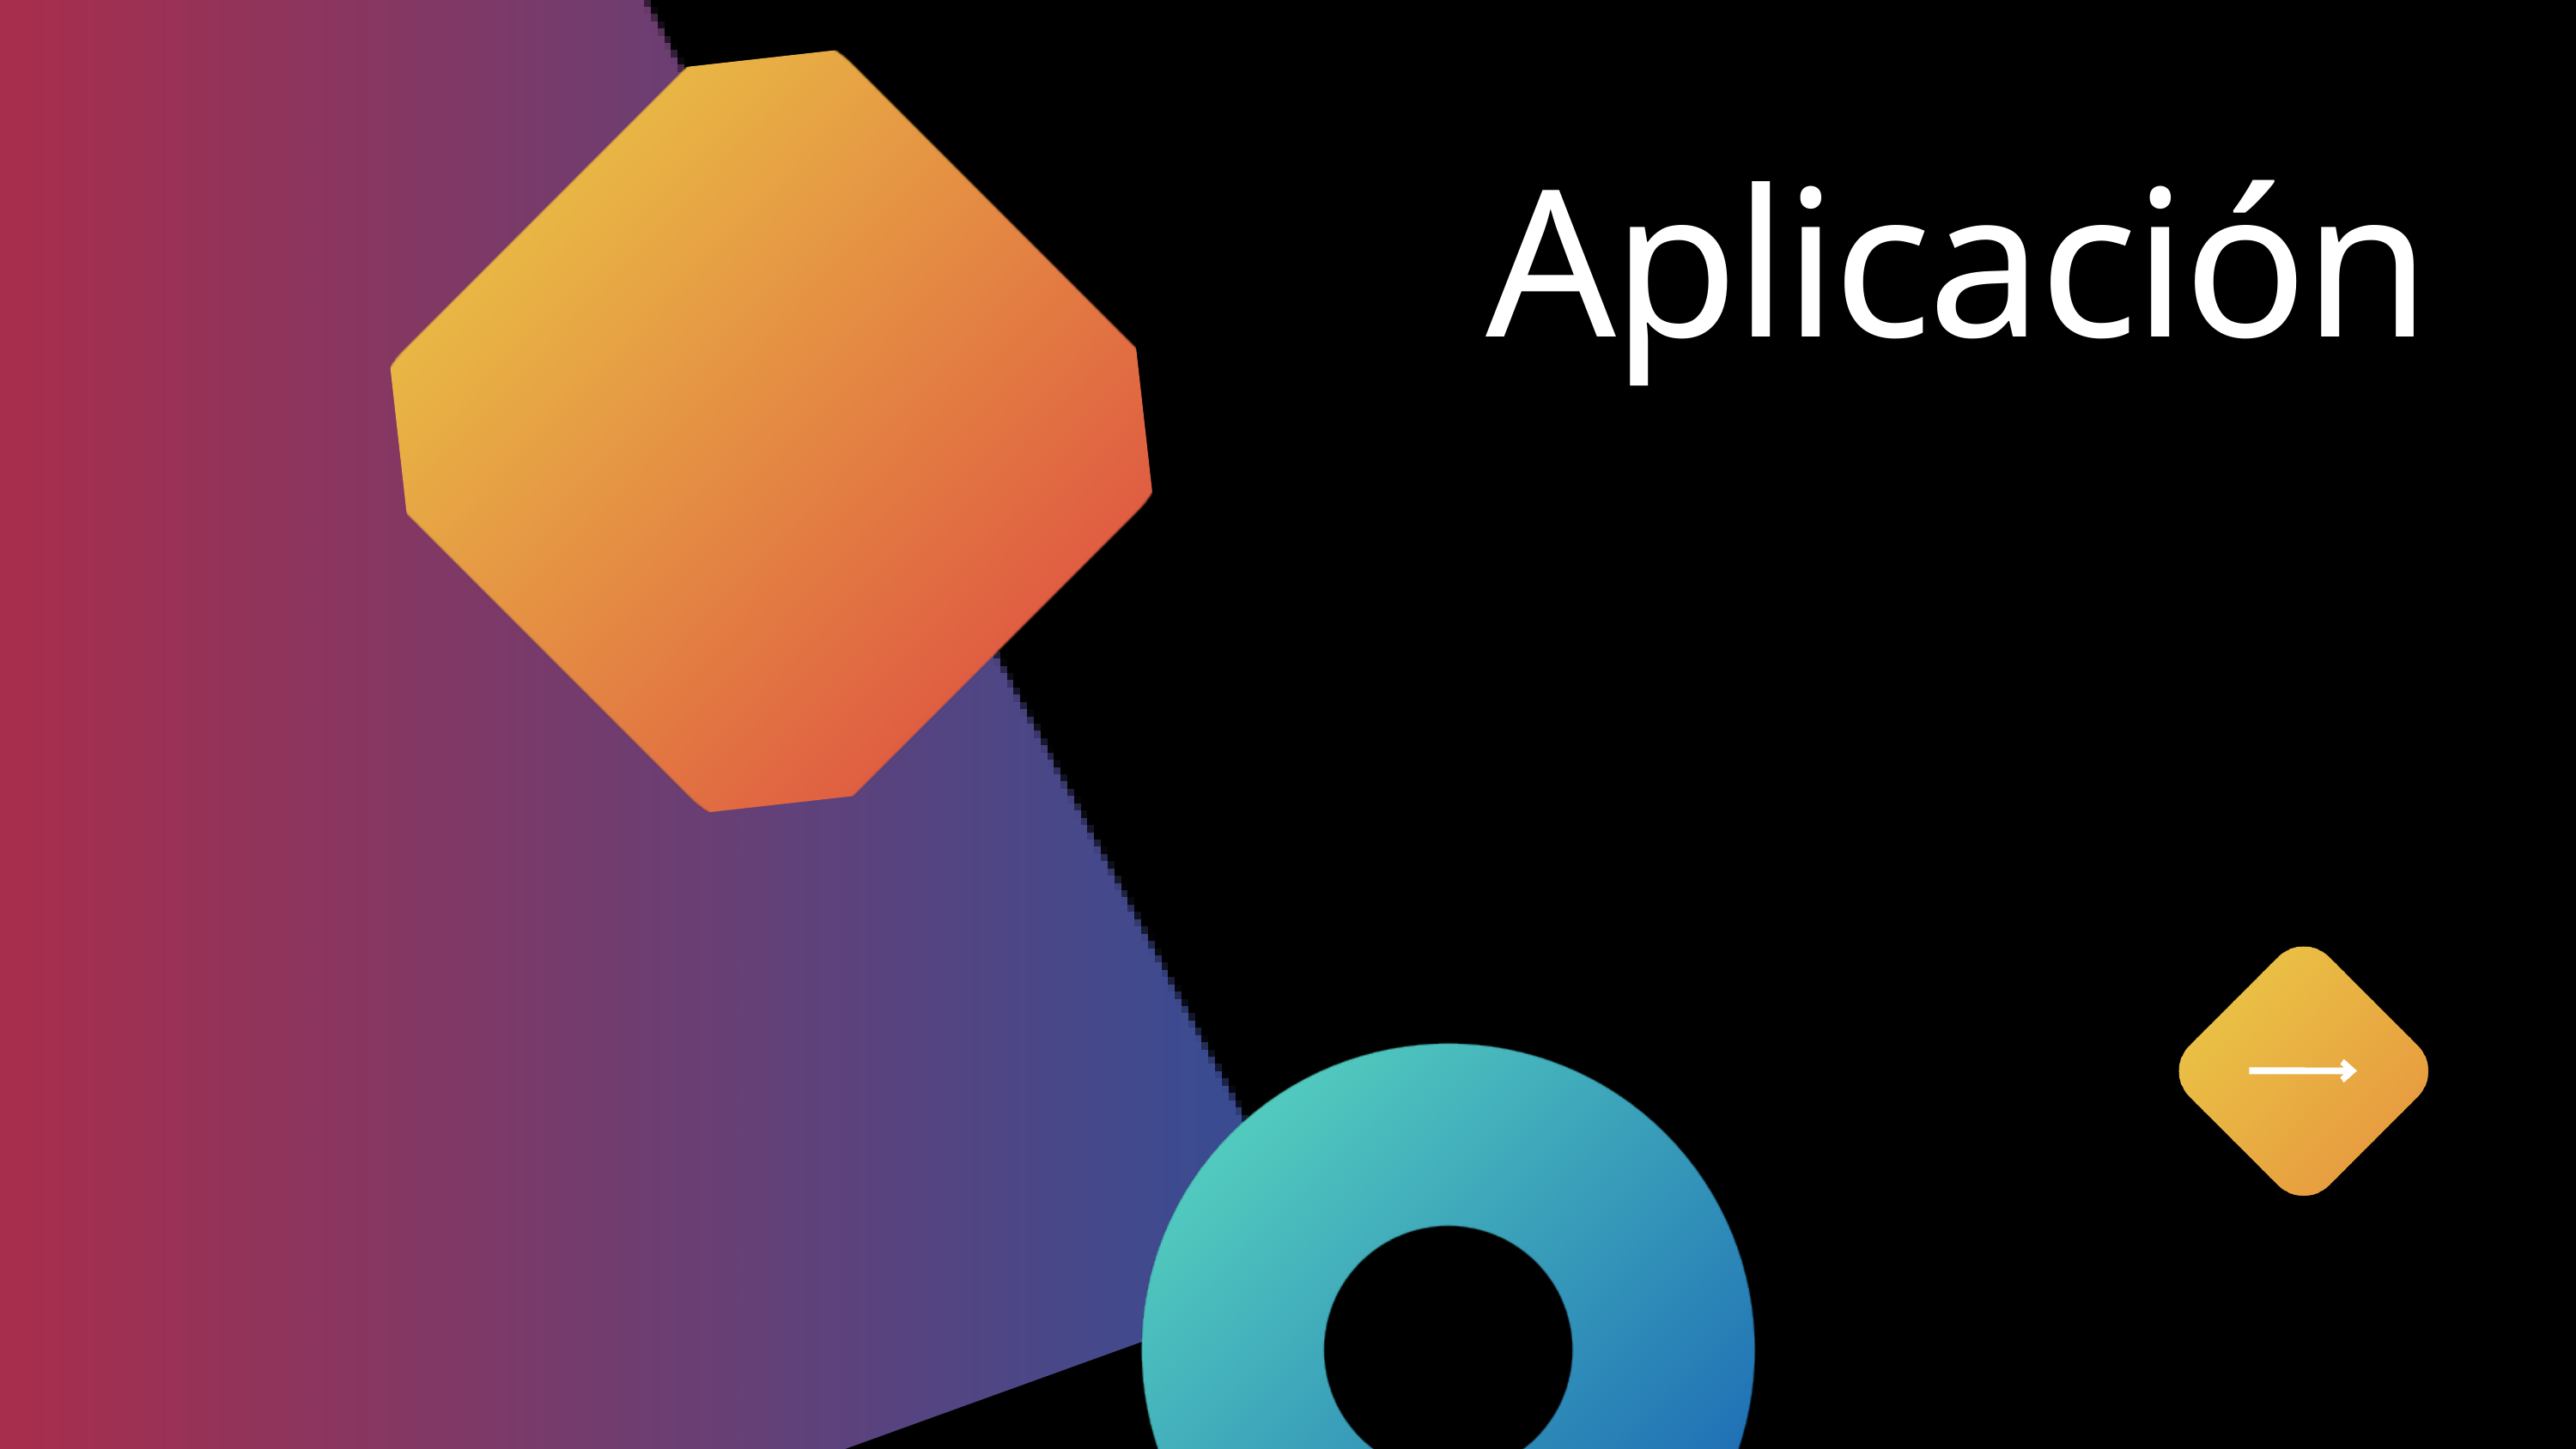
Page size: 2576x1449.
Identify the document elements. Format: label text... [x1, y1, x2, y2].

text_box [0, 0, 1433, 1449]
text_box [2175, 943, 2432, 1199]
text_box [361, 21, 1182, 842]
text_box [1112, 1014, 1785, 1449]
text_box Aplicación [1250, 184, 2432, 379]
text_box [2249, 1064, 2357, 1077]
